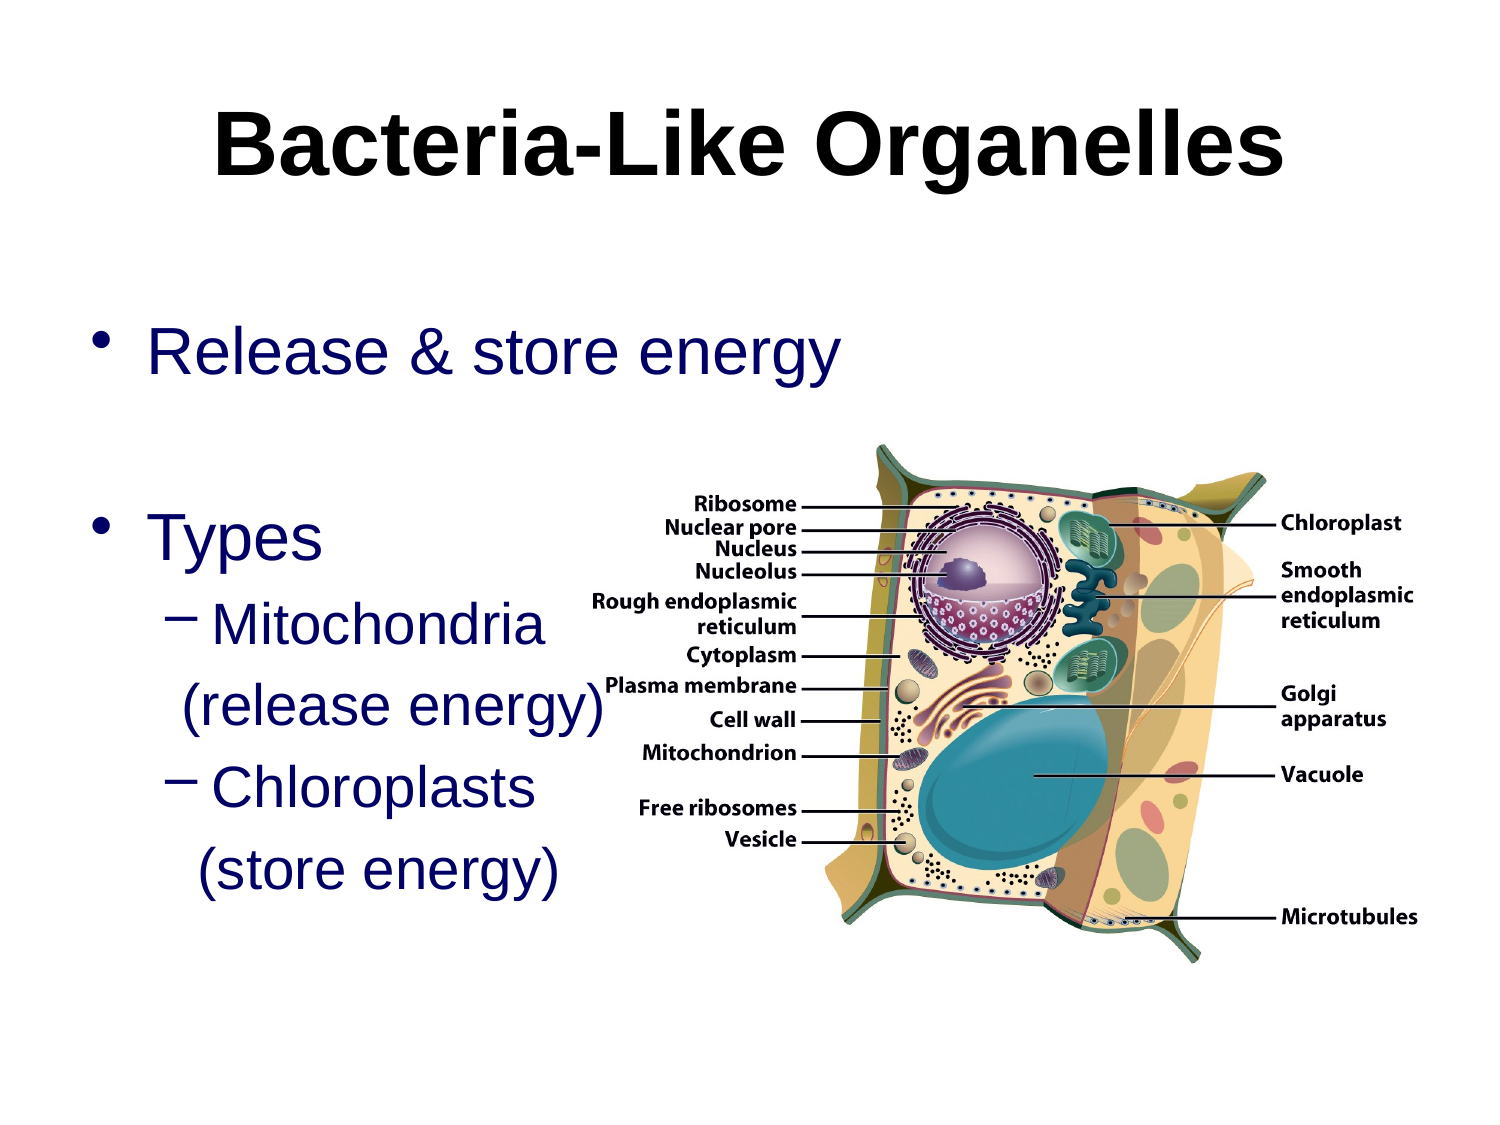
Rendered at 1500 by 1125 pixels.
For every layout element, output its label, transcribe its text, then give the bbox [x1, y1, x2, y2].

list Release & store energy Types Mitochondria (release energy) Chloroplasts (store energy) [75, 299, 900, 1043]
picture [587, 437, 1425, 972]
title Bacteria-Like Organelles [75, 45, 1425, 233]
